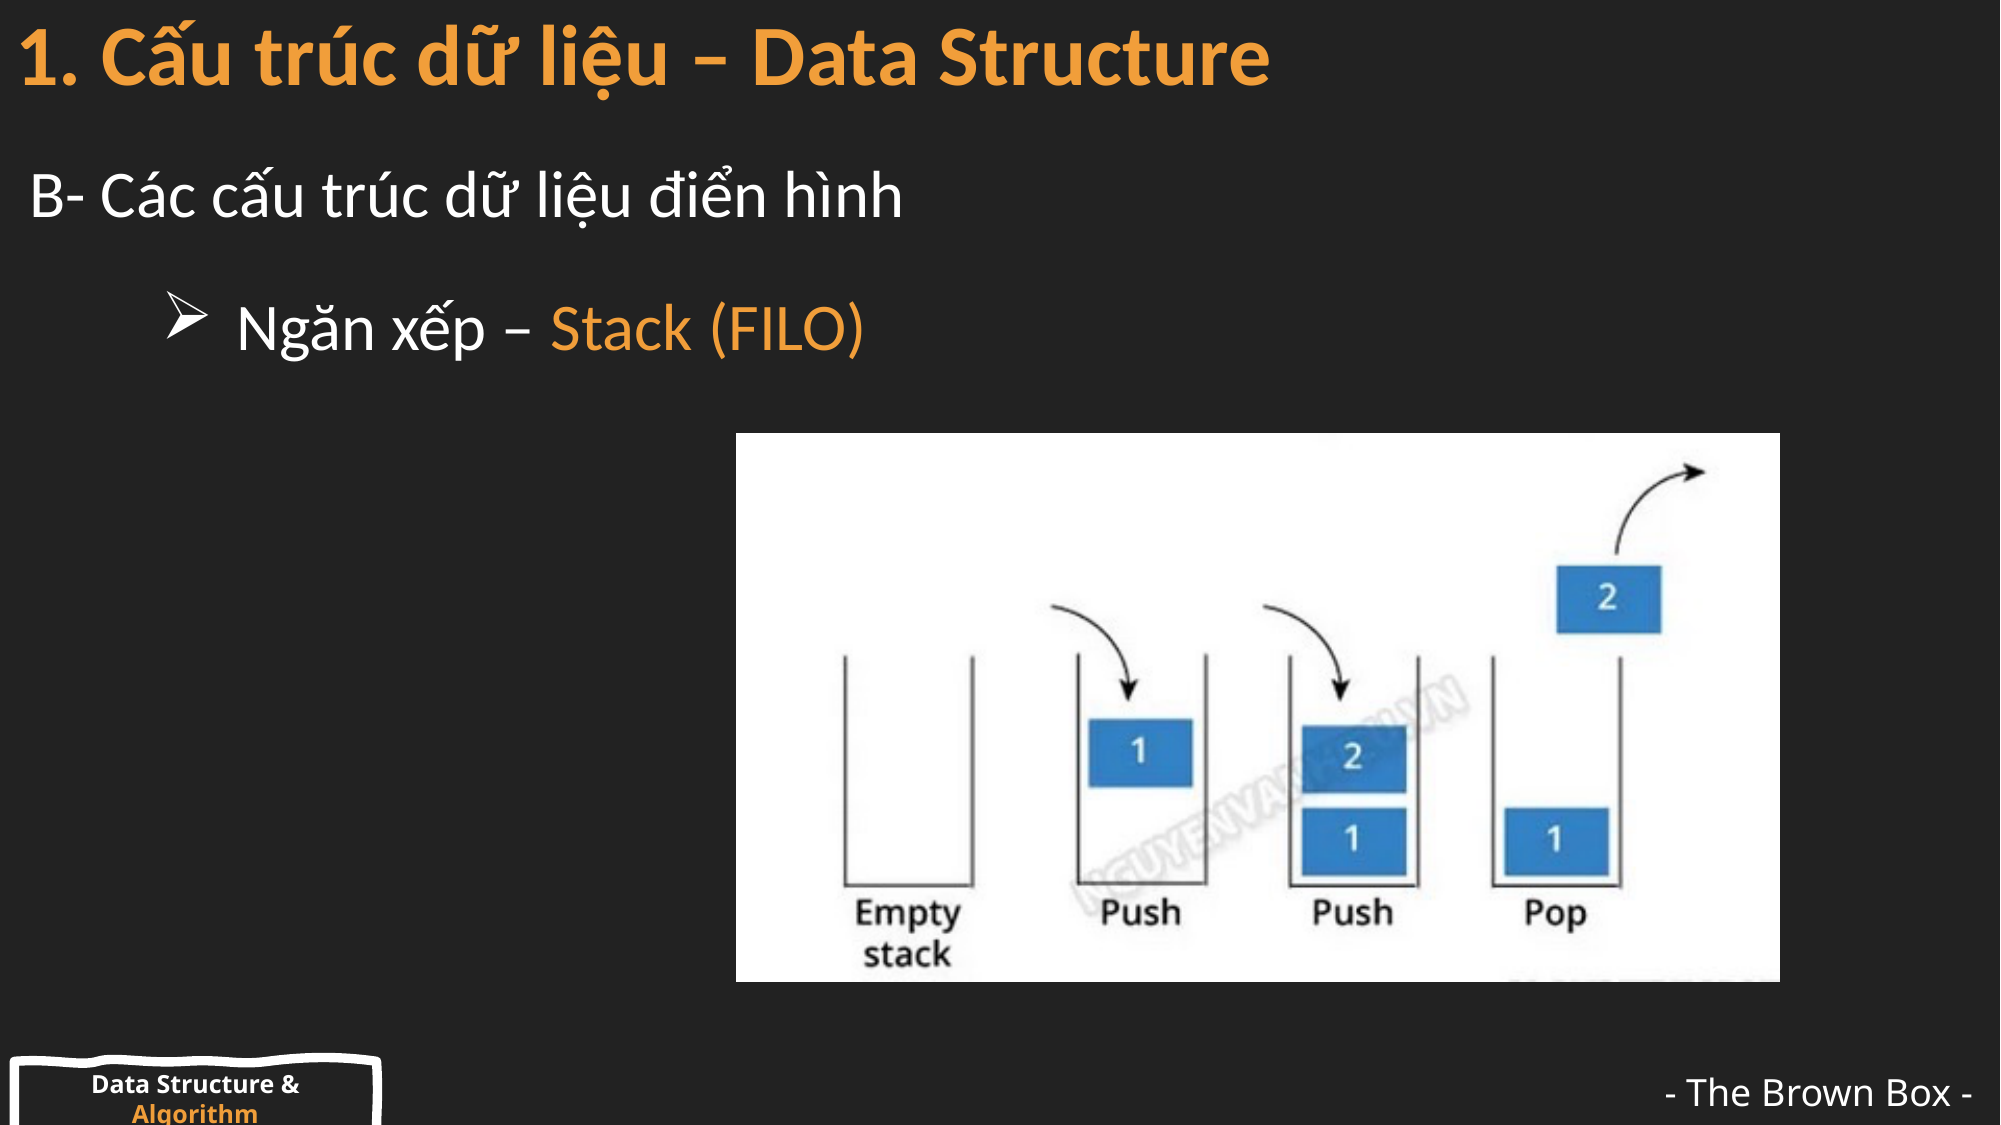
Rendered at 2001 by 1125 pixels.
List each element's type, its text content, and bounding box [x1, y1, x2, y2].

picture [735, 433, 1780, 982]
text_box B- Các cấu trúc dữ liệu điển hình [14, 143, 1258, 239]
text_box Data Structure & Algorithm [14, 1057, 378, 1125]
text_box - The Brown Box - [1637, 1061, 2000, 1122]
title 1. Cấu trúc dữ liệu – Data Structure [0, 3, 1725, 112]
text_box Ngăn xếp – Stack (FILO) [146, 275, 1390, 371]
